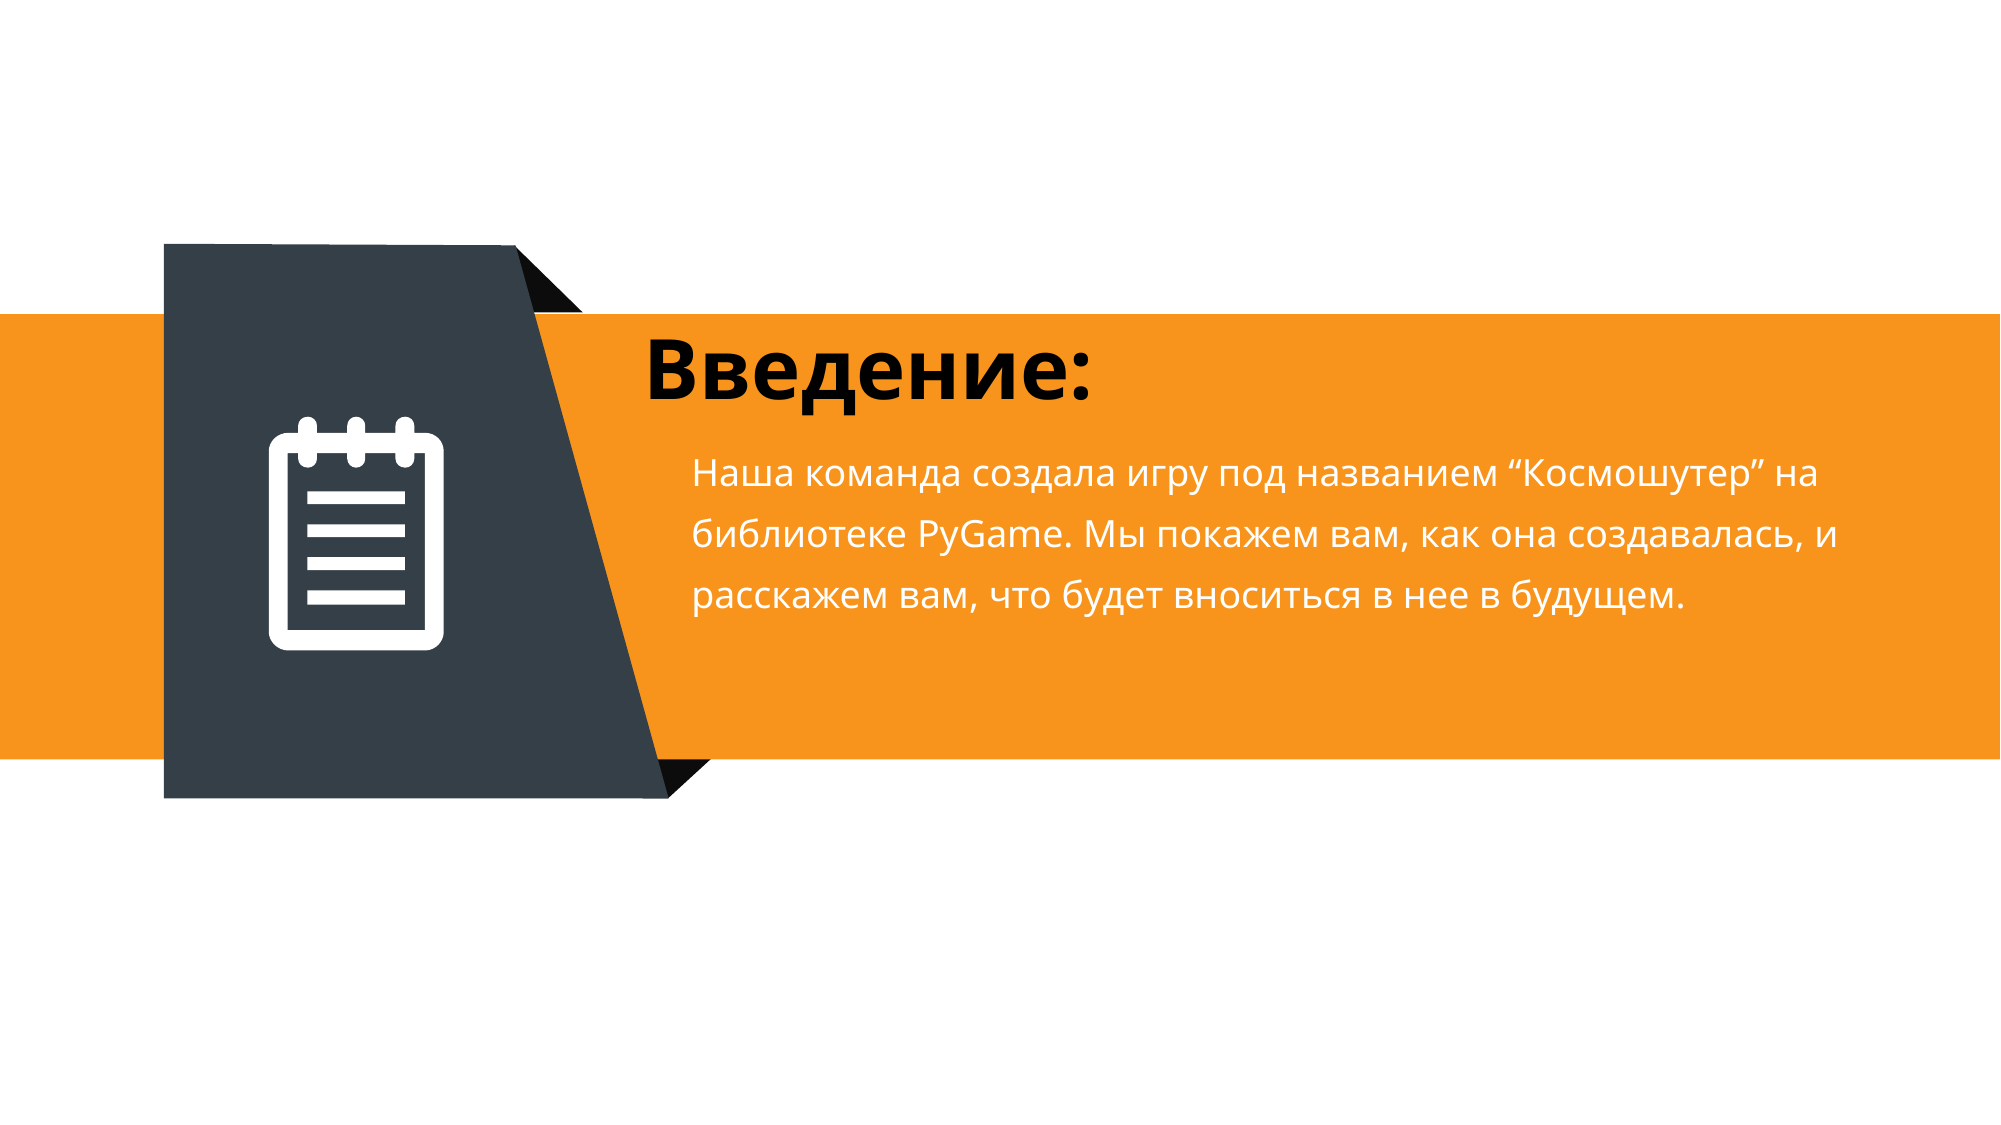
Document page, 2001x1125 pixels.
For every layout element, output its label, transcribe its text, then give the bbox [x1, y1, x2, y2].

text_box [163, 243, 669, 799]
text_box [667, 789, 679, 798]
list Наша команда создала игру под названием “Космошутер” на библиотеке PyGame. Мы покажем вам, как она создавалась, и расскажем вам, что будет вноситься в нее в будущем. [657, 446, 1999, 789]
title Введение: [628, 312, 1973, 433]
text_box [0, 314, 163, 760]
text_box [517, 248, 583, 313]
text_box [268, 416, 444, 651]
text_box [535, 314, 2000, 760]
